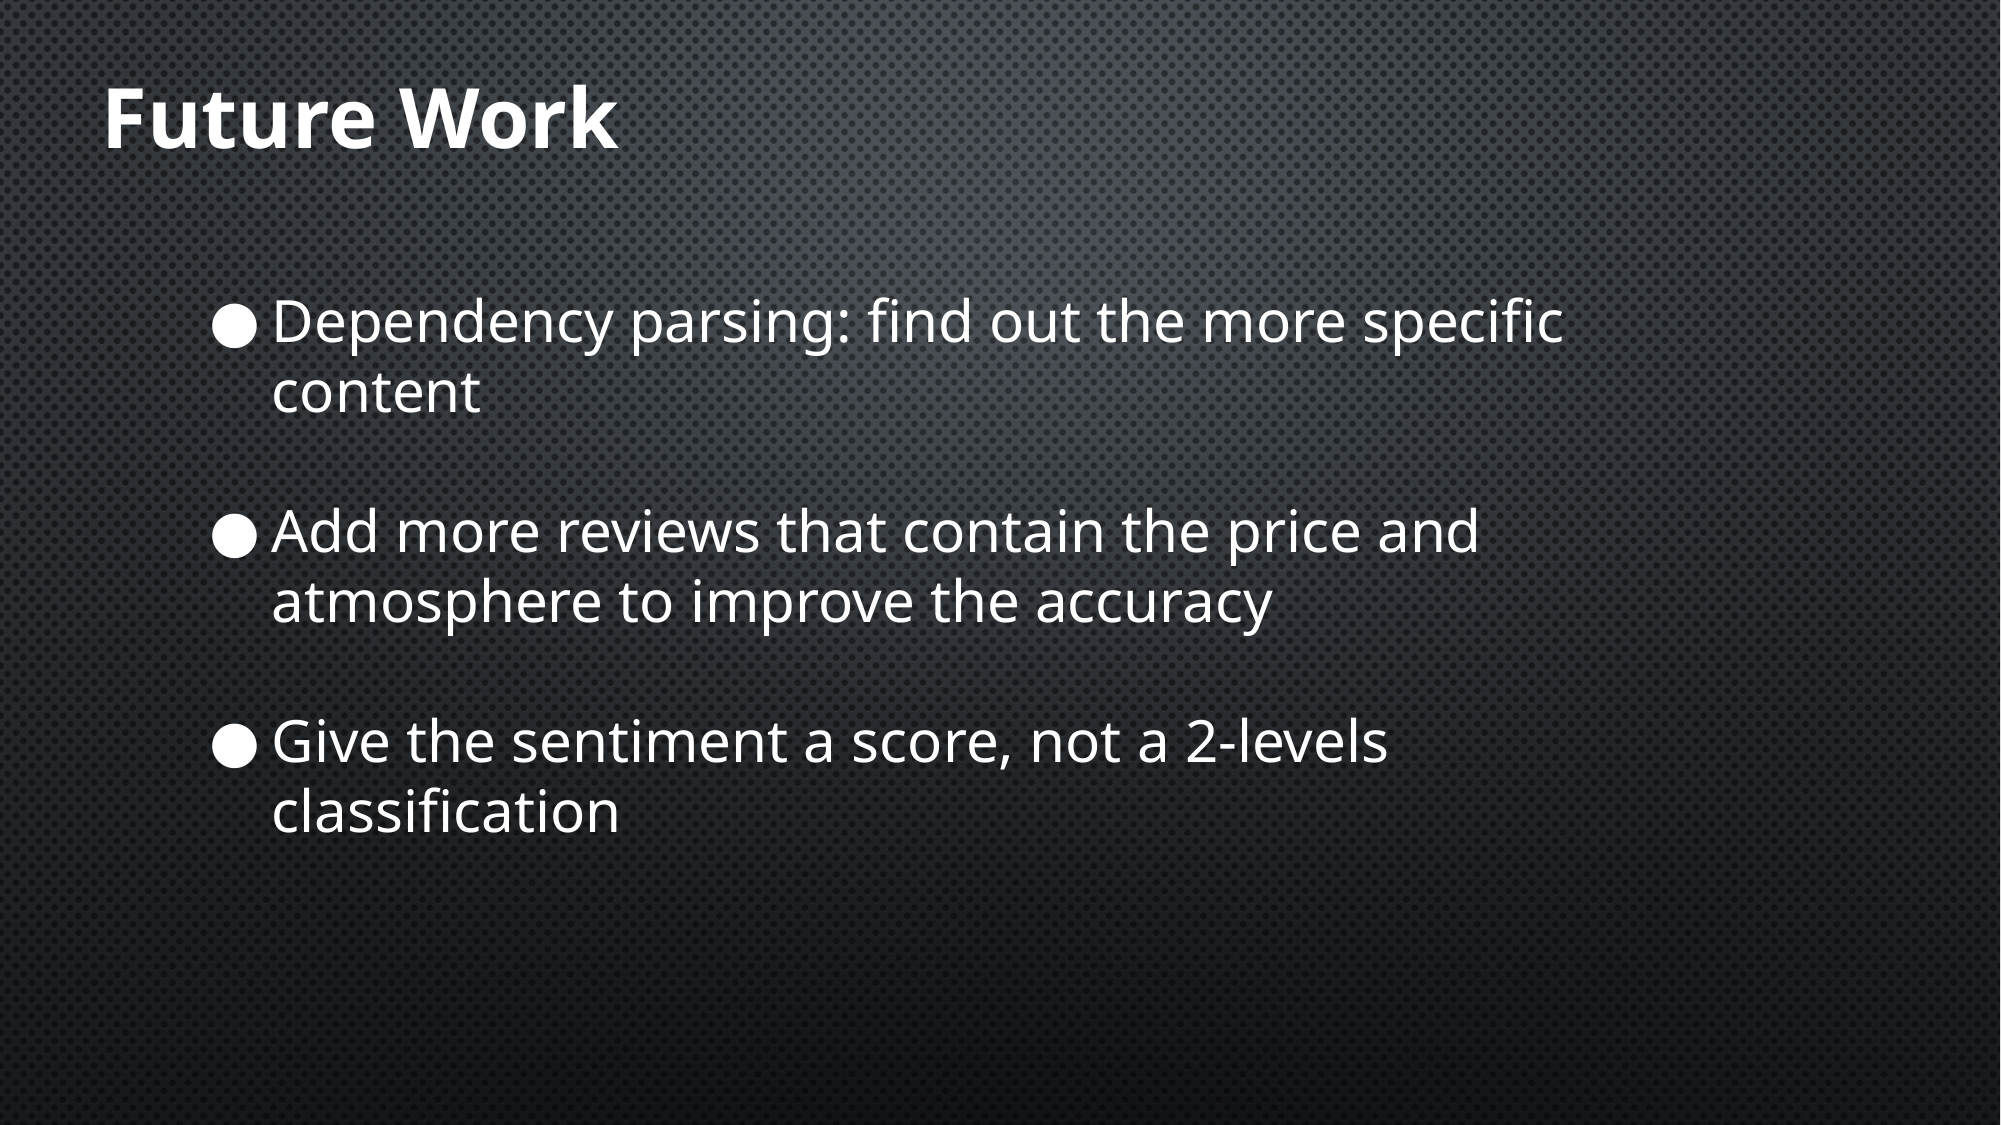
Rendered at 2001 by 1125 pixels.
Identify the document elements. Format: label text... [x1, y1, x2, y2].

picture [0, 0, 2001, 1125]
text_box Dependency parsing: find out the more specific content Add more reviews that contain the price and atmosphere to improve the accuracy Give the sentiment a score, not a 2-levels classification [181, 269, 1762, 929]
text_box Future Work [86, 58, 668, 166]
